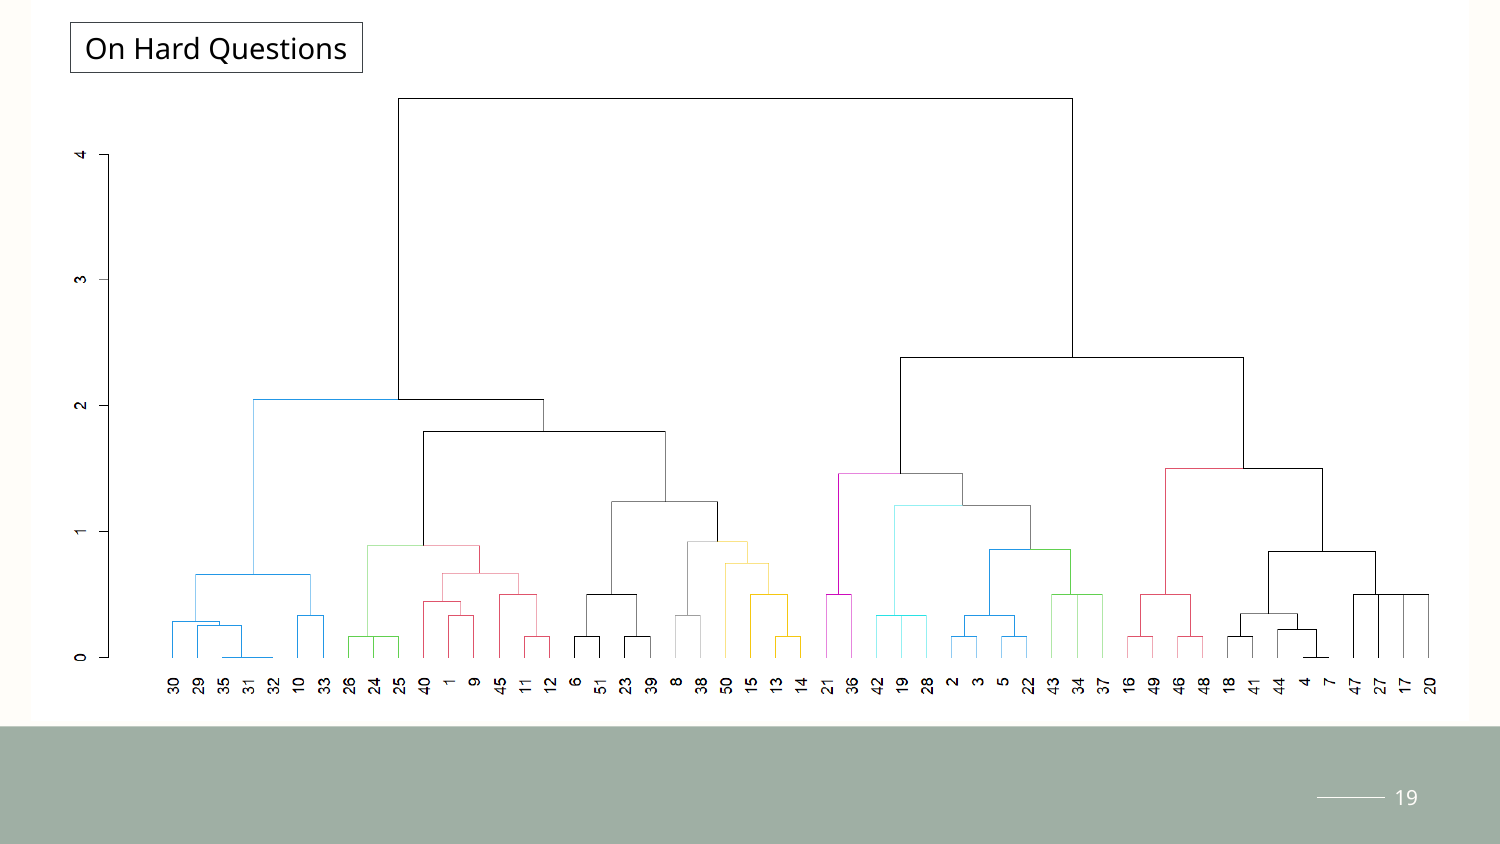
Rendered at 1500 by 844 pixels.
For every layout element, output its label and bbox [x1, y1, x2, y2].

picture [30, 0, 1470, 721]
